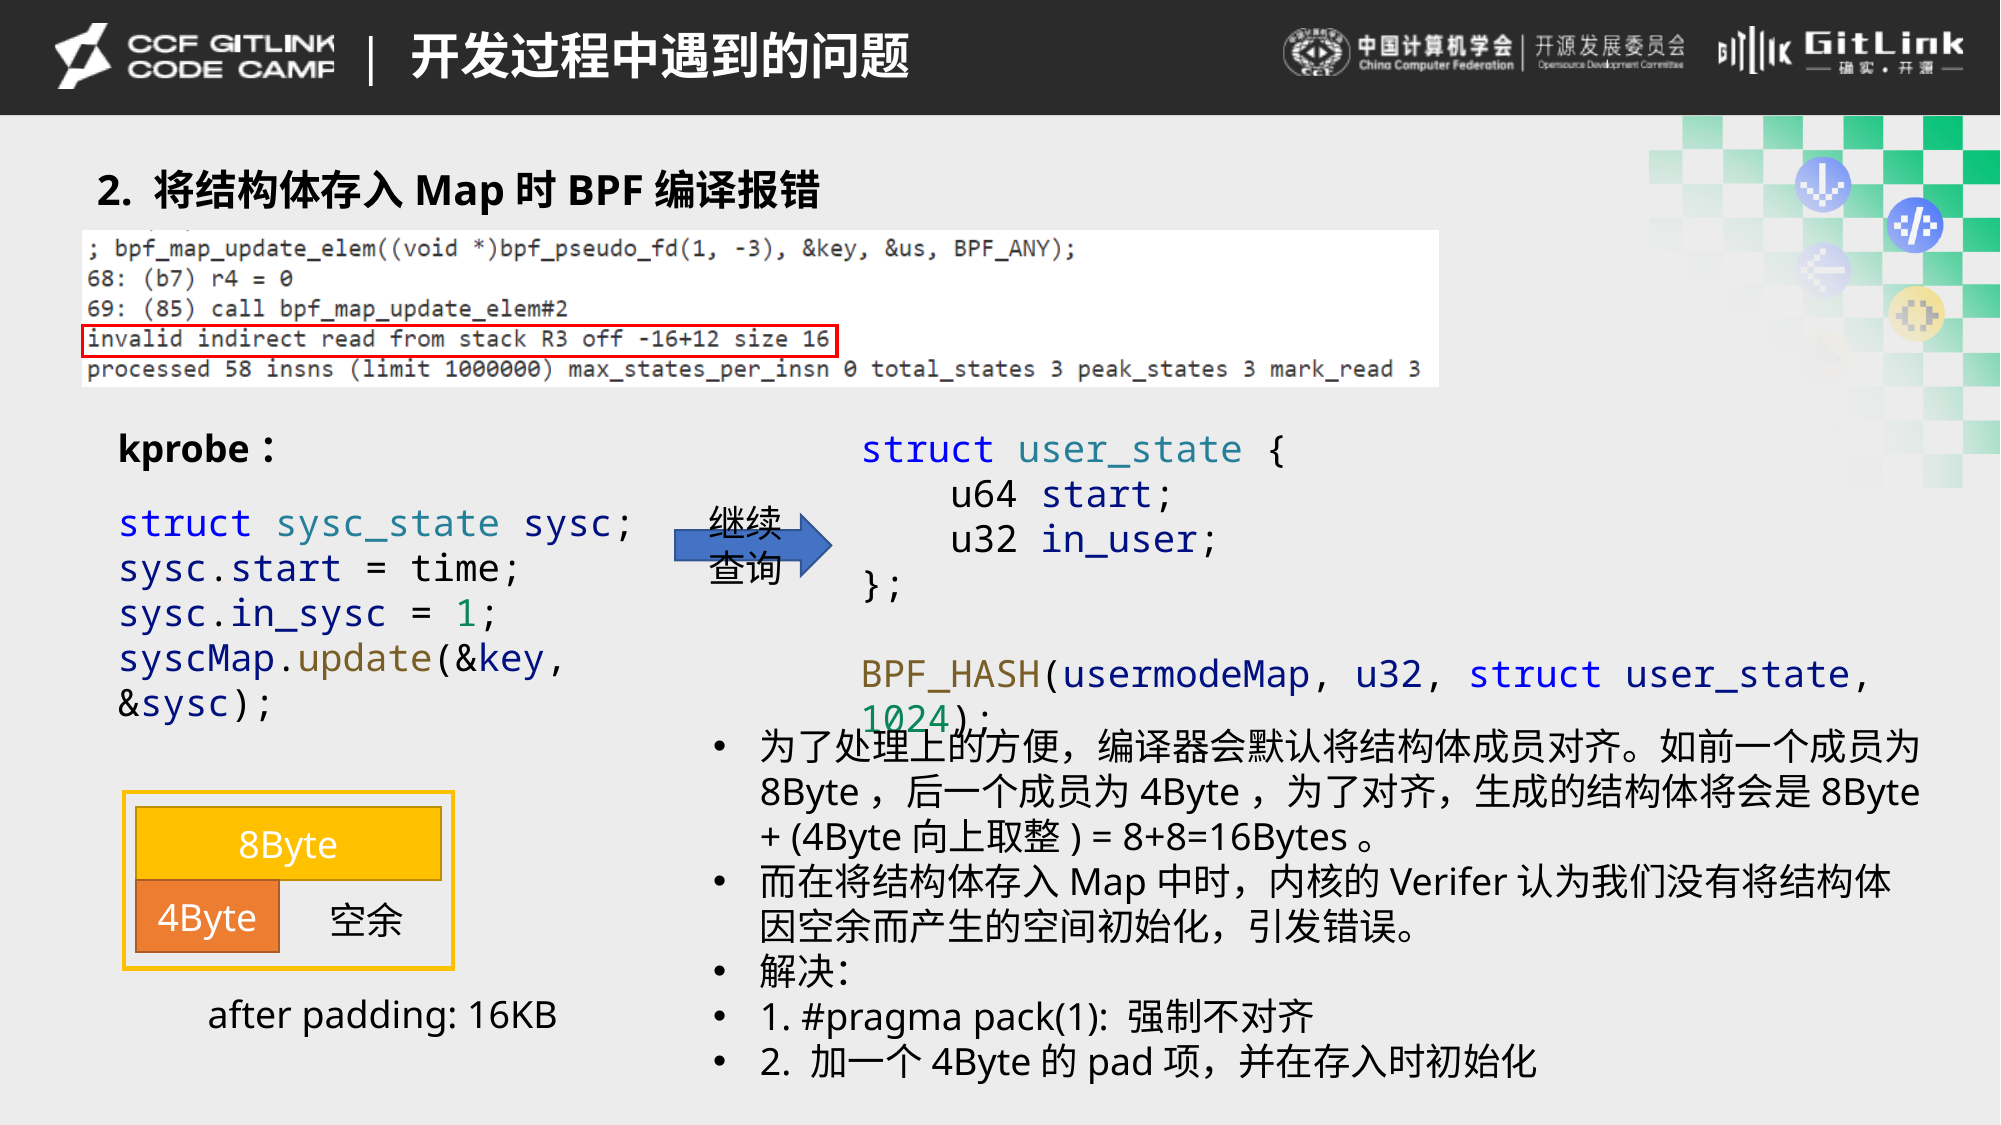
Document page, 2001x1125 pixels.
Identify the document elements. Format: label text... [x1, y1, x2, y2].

text_box [123, 791, 454, 970]
text_box | 开发过程中遇到的问题 [343, 17, 1054, 92]
picture [82, 230, 1439, 387]
text_box after padding: 16KB [192, 983, 573, 1044]
text_box [1887, 0, 2000, 56]
text_box kprobe： [102, 417, 315, 478]
picture [54, 23, 335, 89]
text_box struct sysc_state sysc; sysc.start = time; sysc.in_sysc = 1; syscMap.update(&key, &sysc); [102, 491, 754, 732]
text_box struct user_state { u64 start; u32 in_user; }; BPF_HASH(usermodeMap, u32, struct user_state, 1024); [845, 417, 1980, 793]
text_box 为了处理上的方便，编译器会默认将结构体成员对齐。如前一个成员为8Byte，后一个成员为4Byte，为了对齐，生成的结构体将会是8Byte + (4Byte向上取整) = 8+8=16Bytes。 而在将结构体存入Map中时，内核的Verifer认为我们没有将结构体因空余而产生的空间初始化，引发错误。 解决： 1. #pragma pack(1): 强制不对齐 2. 加一个4Byte的pad项，并在存入时初始化 [698, 715, 1943, 1091]
picture [1283, 0, 2000, 544]
text_box 2. 将结构体存入Map时BPF编译报错 [82, 156, 837, 230]
text_box 继续查询 [674, 512, 833, 579]
text_box 空余 [314, 889, 454, 949]
text_box [0, 0, 1797, 116]
